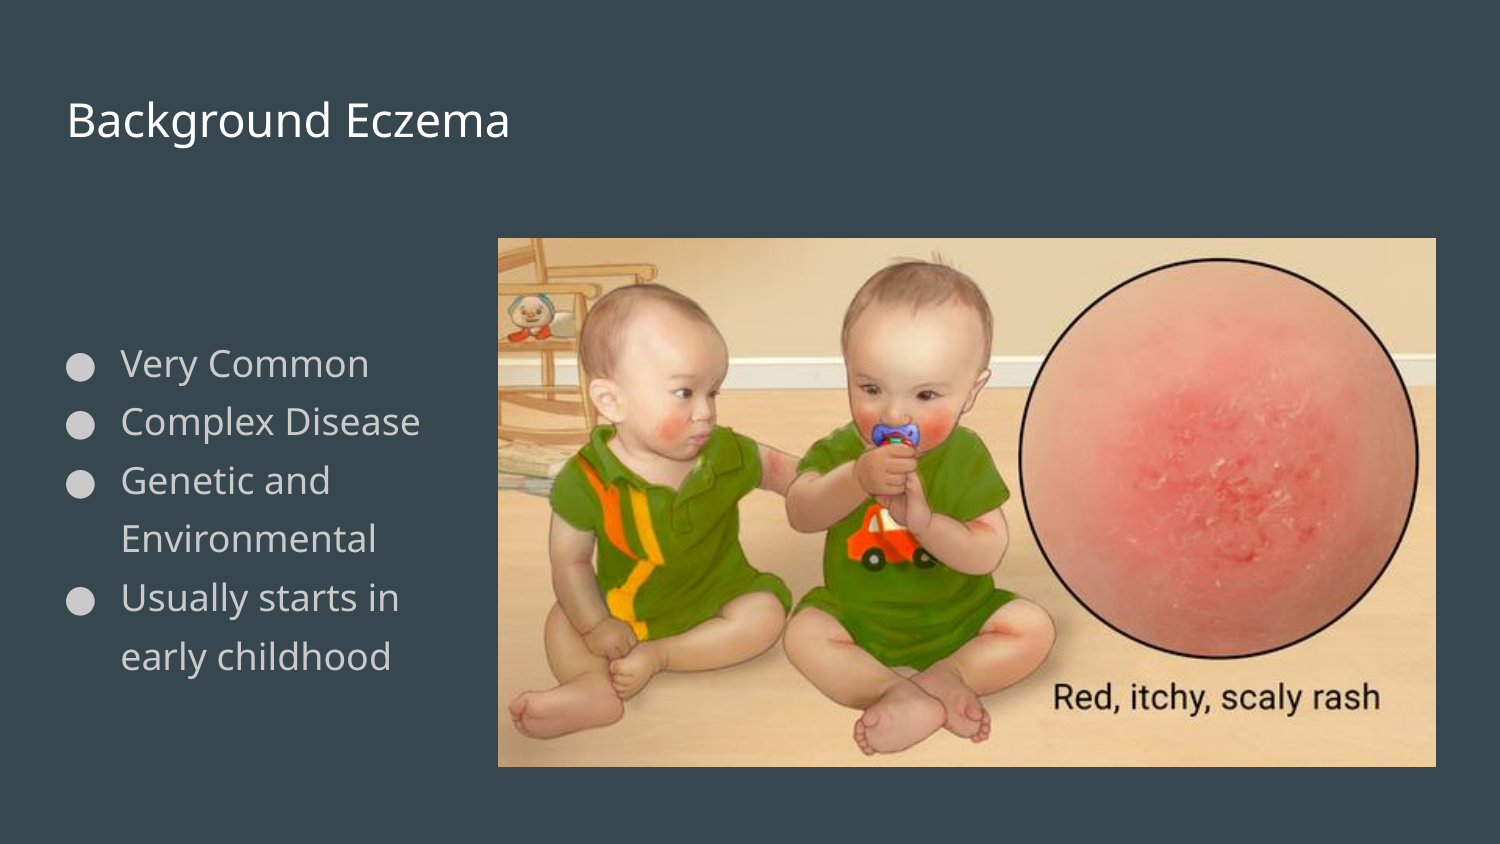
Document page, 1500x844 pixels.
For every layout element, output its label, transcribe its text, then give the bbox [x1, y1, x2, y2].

picture [498, 237, 1437, 767]
list Very Common Complex Disease Genetic and Environmental Usually starts in early childhood [30, 314, 478, 740]
title Background Eczema [51, 72, 1449, 167]
